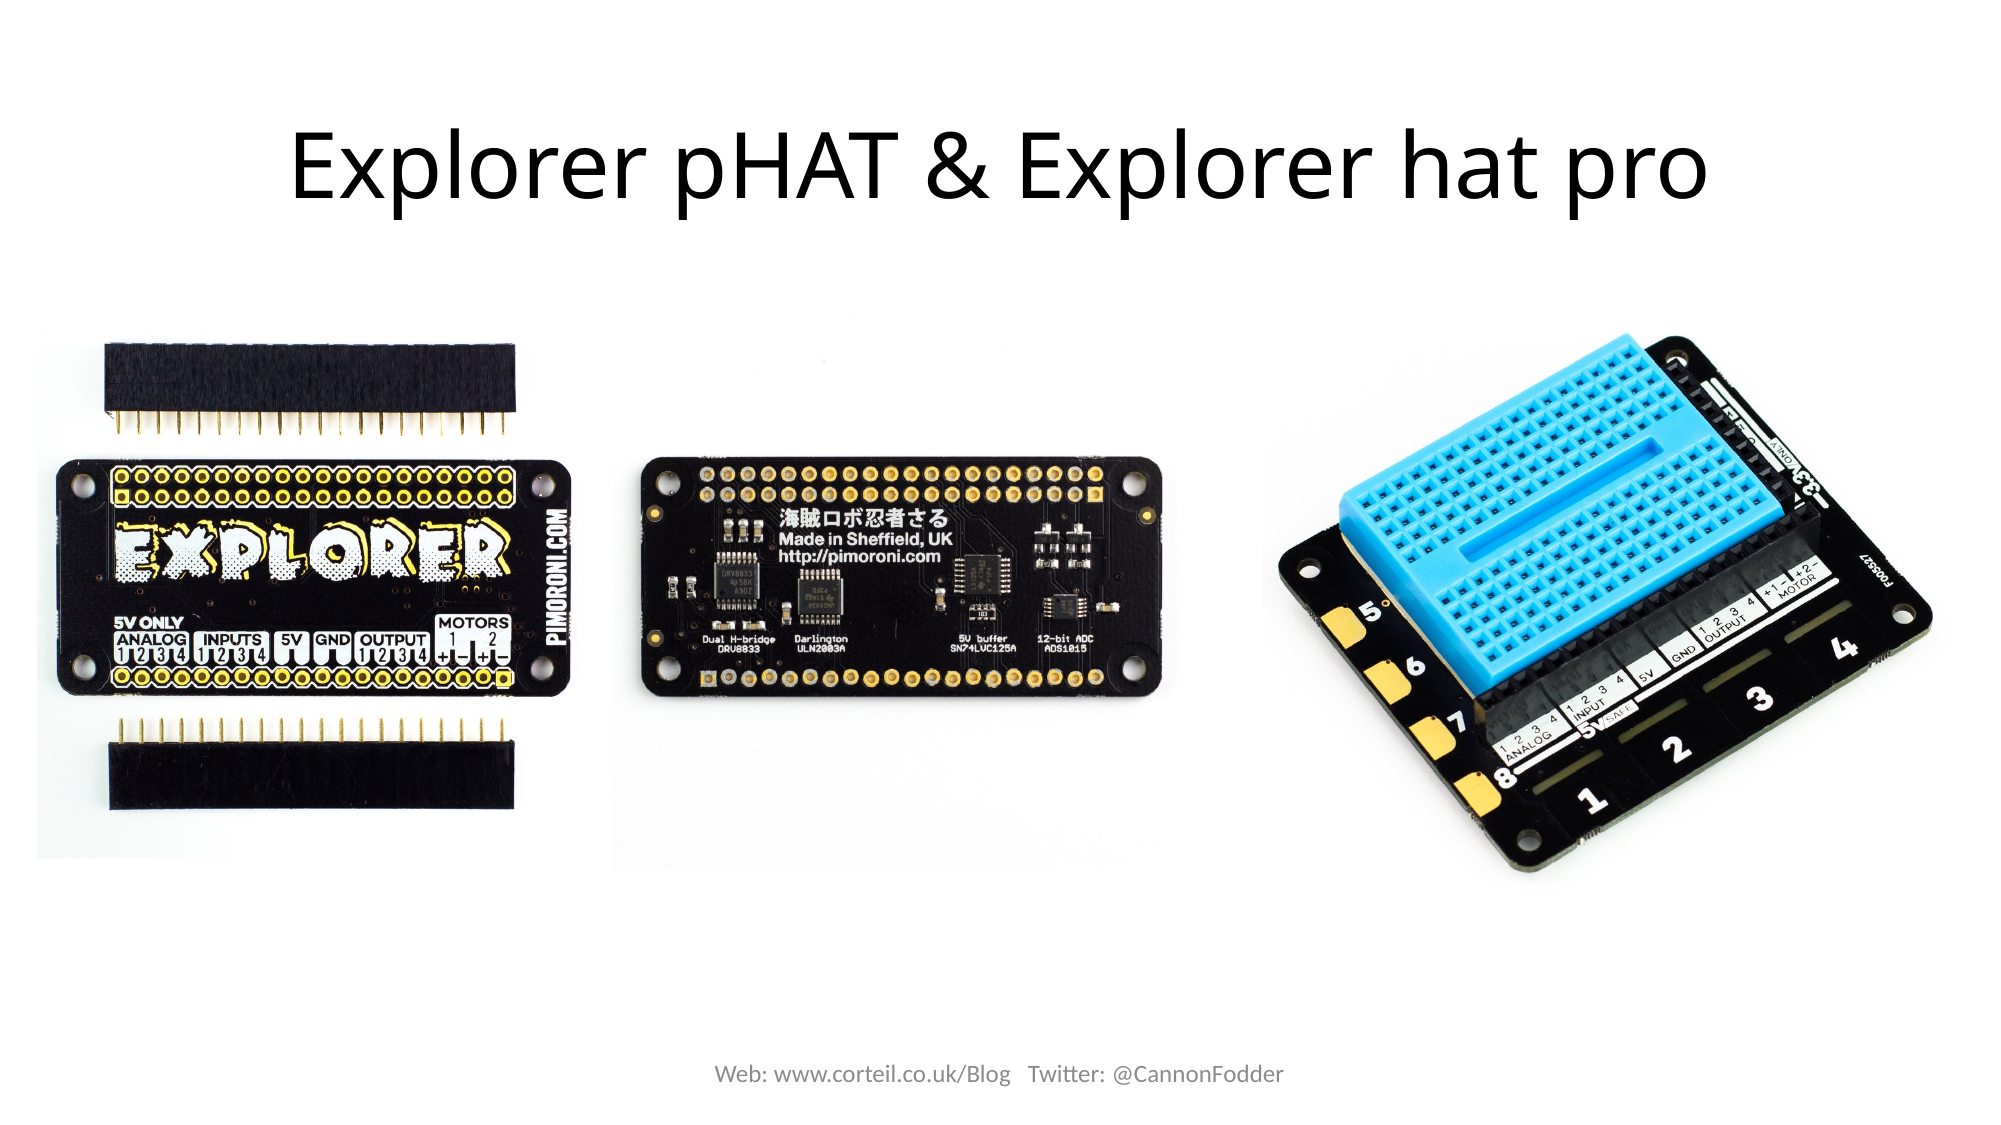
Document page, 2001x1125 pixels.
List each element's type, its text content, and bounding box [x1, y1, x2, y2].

picture [612, 294, 1188, 870]
picture [1262, 237, 1951, 927]
footer Web: www.corteil.co.uk/Blog Twitter: @CannonFodder [662, 1042, 1338, 1103]
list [37, 306, 589, 858]
title Explorer pHAT & Explorer hat pro [137, 59, 1863, 278]
